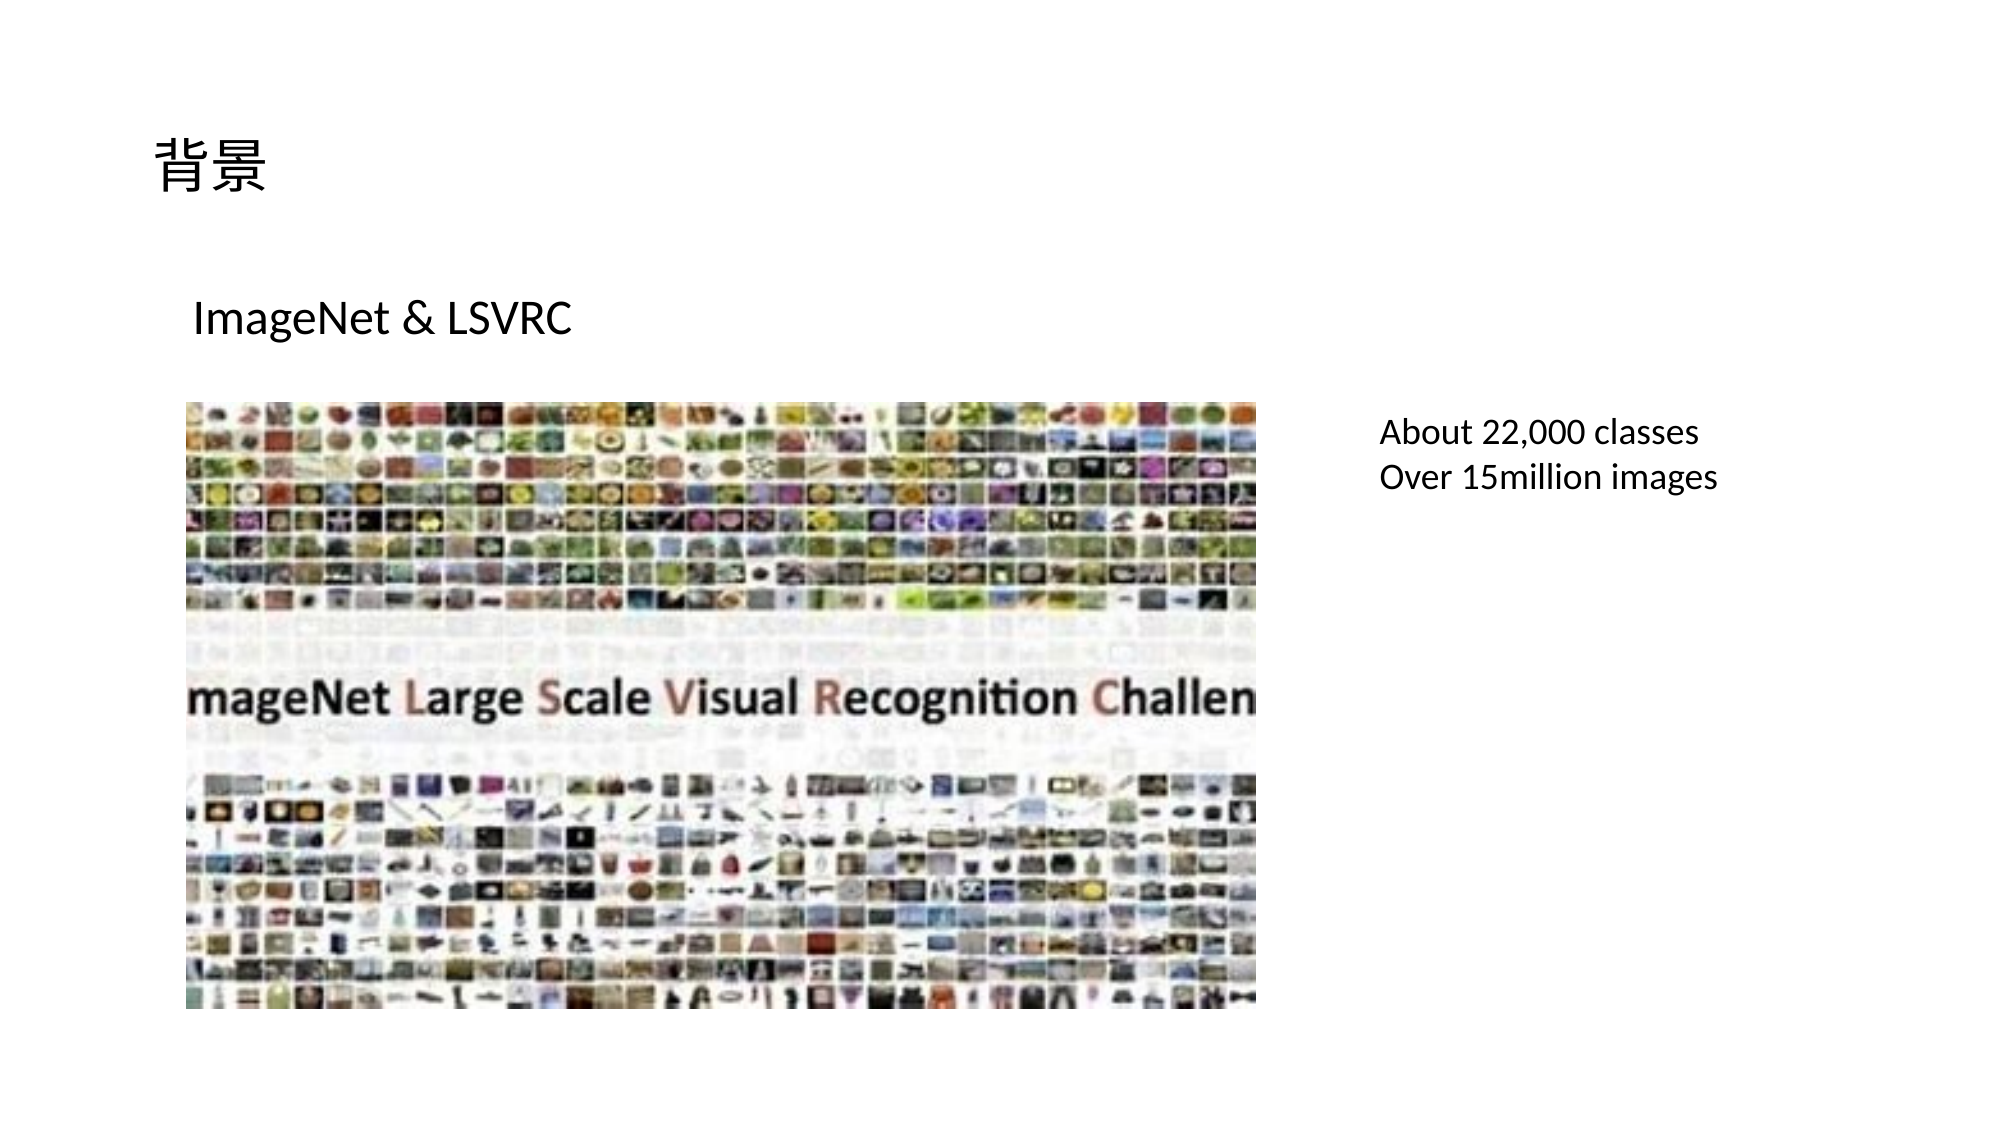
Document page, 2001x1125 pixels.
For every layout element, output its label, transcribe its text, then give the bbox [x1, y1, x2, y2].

text_box About 22,000 classes Over 15million images [1364, 400, 1734, 505]
title 背景 [137, 59, 1863, 278]
text_box ImageNet & LSVRC [177, 277, 1000, 352]
picture [186, 402, 1256, 1009]
